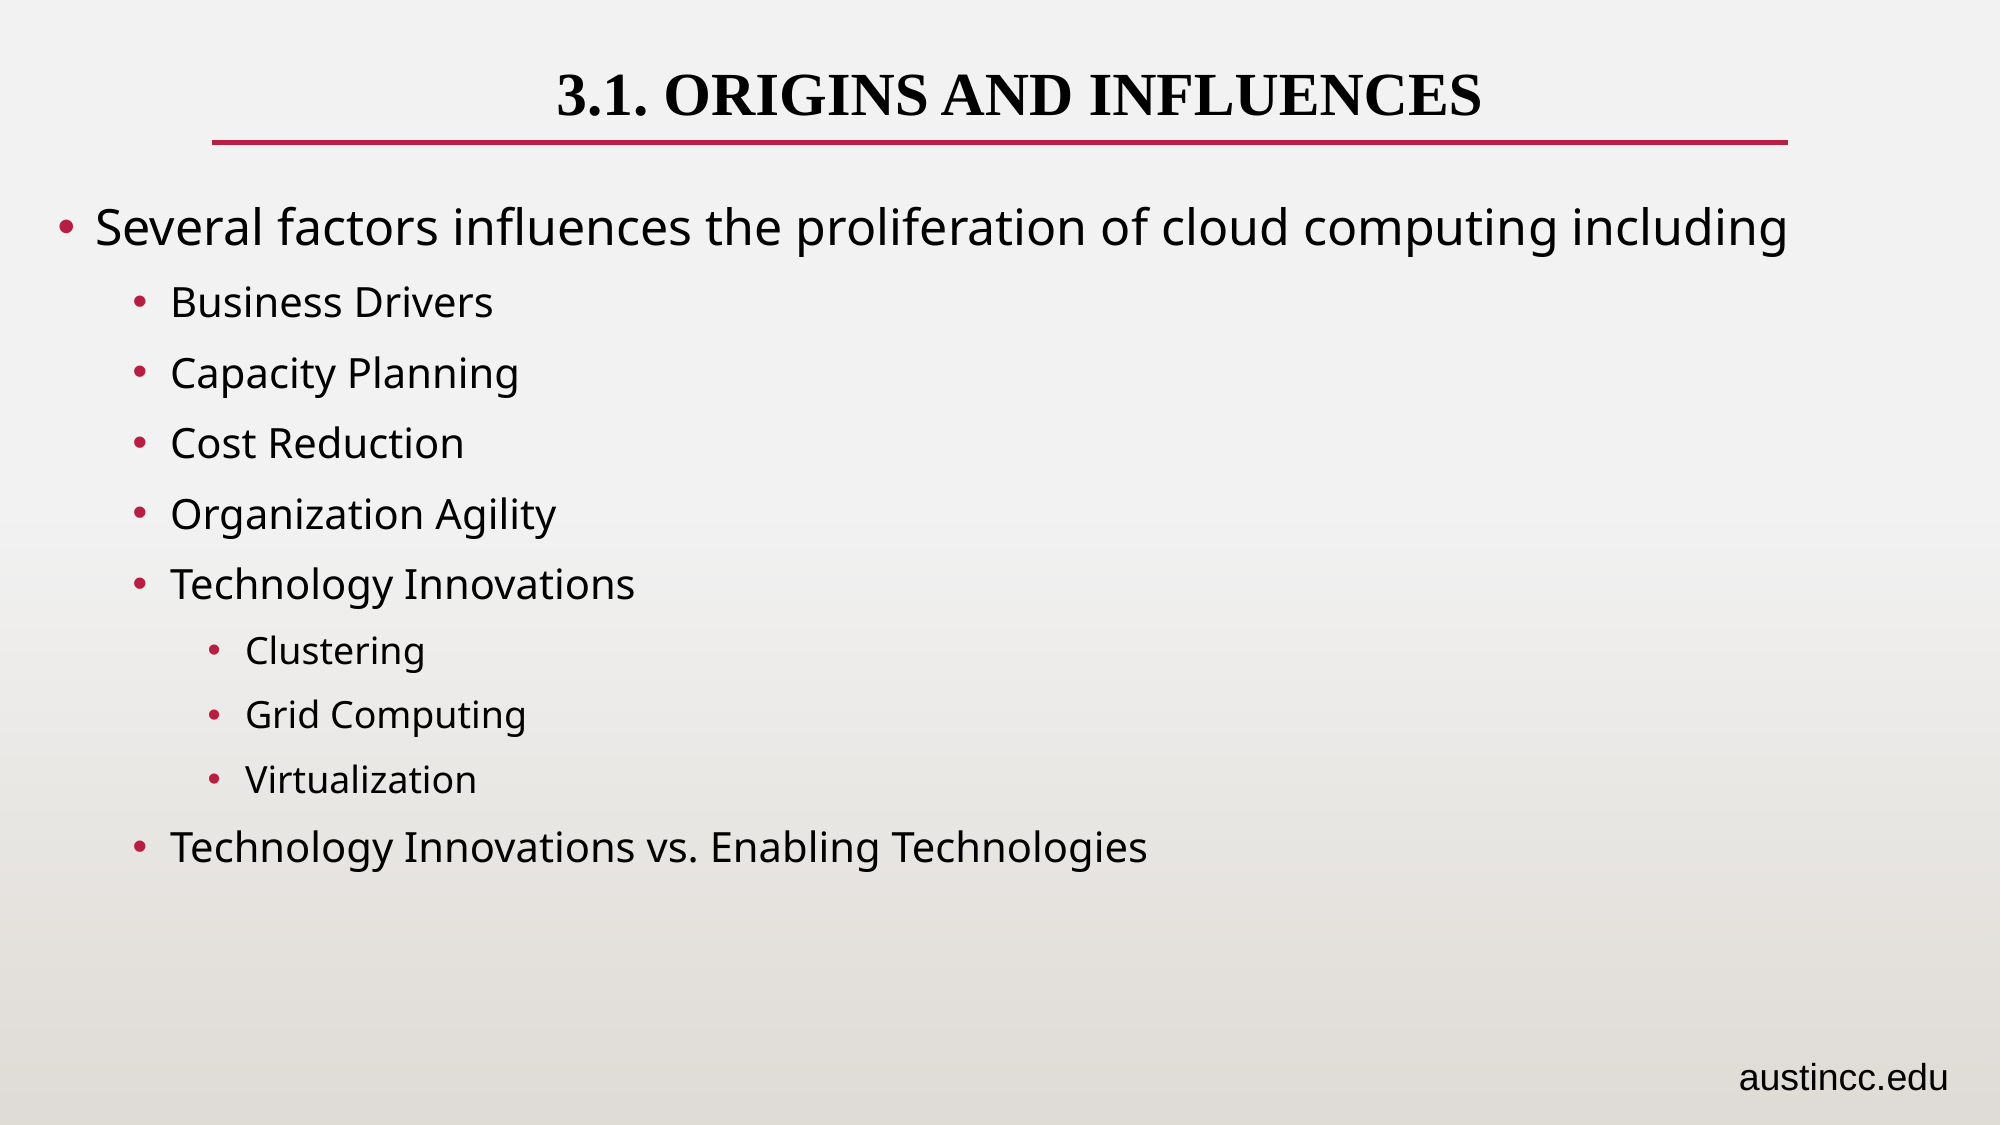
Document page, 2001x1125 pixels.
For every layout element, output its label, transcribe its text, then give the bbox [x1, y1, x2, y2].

list Several factors influences the proliferation of cloud computing including Business Drivers Capacity Planning Cost Reduction Organization Agility Technology Innovations Clustering Grid Computing Virtualization Technology Innovations vs. Enabling Technologies [42, 176, 1955, 1016]
title 3.1. Origins and Influences [232, 54, 1808, 137]
